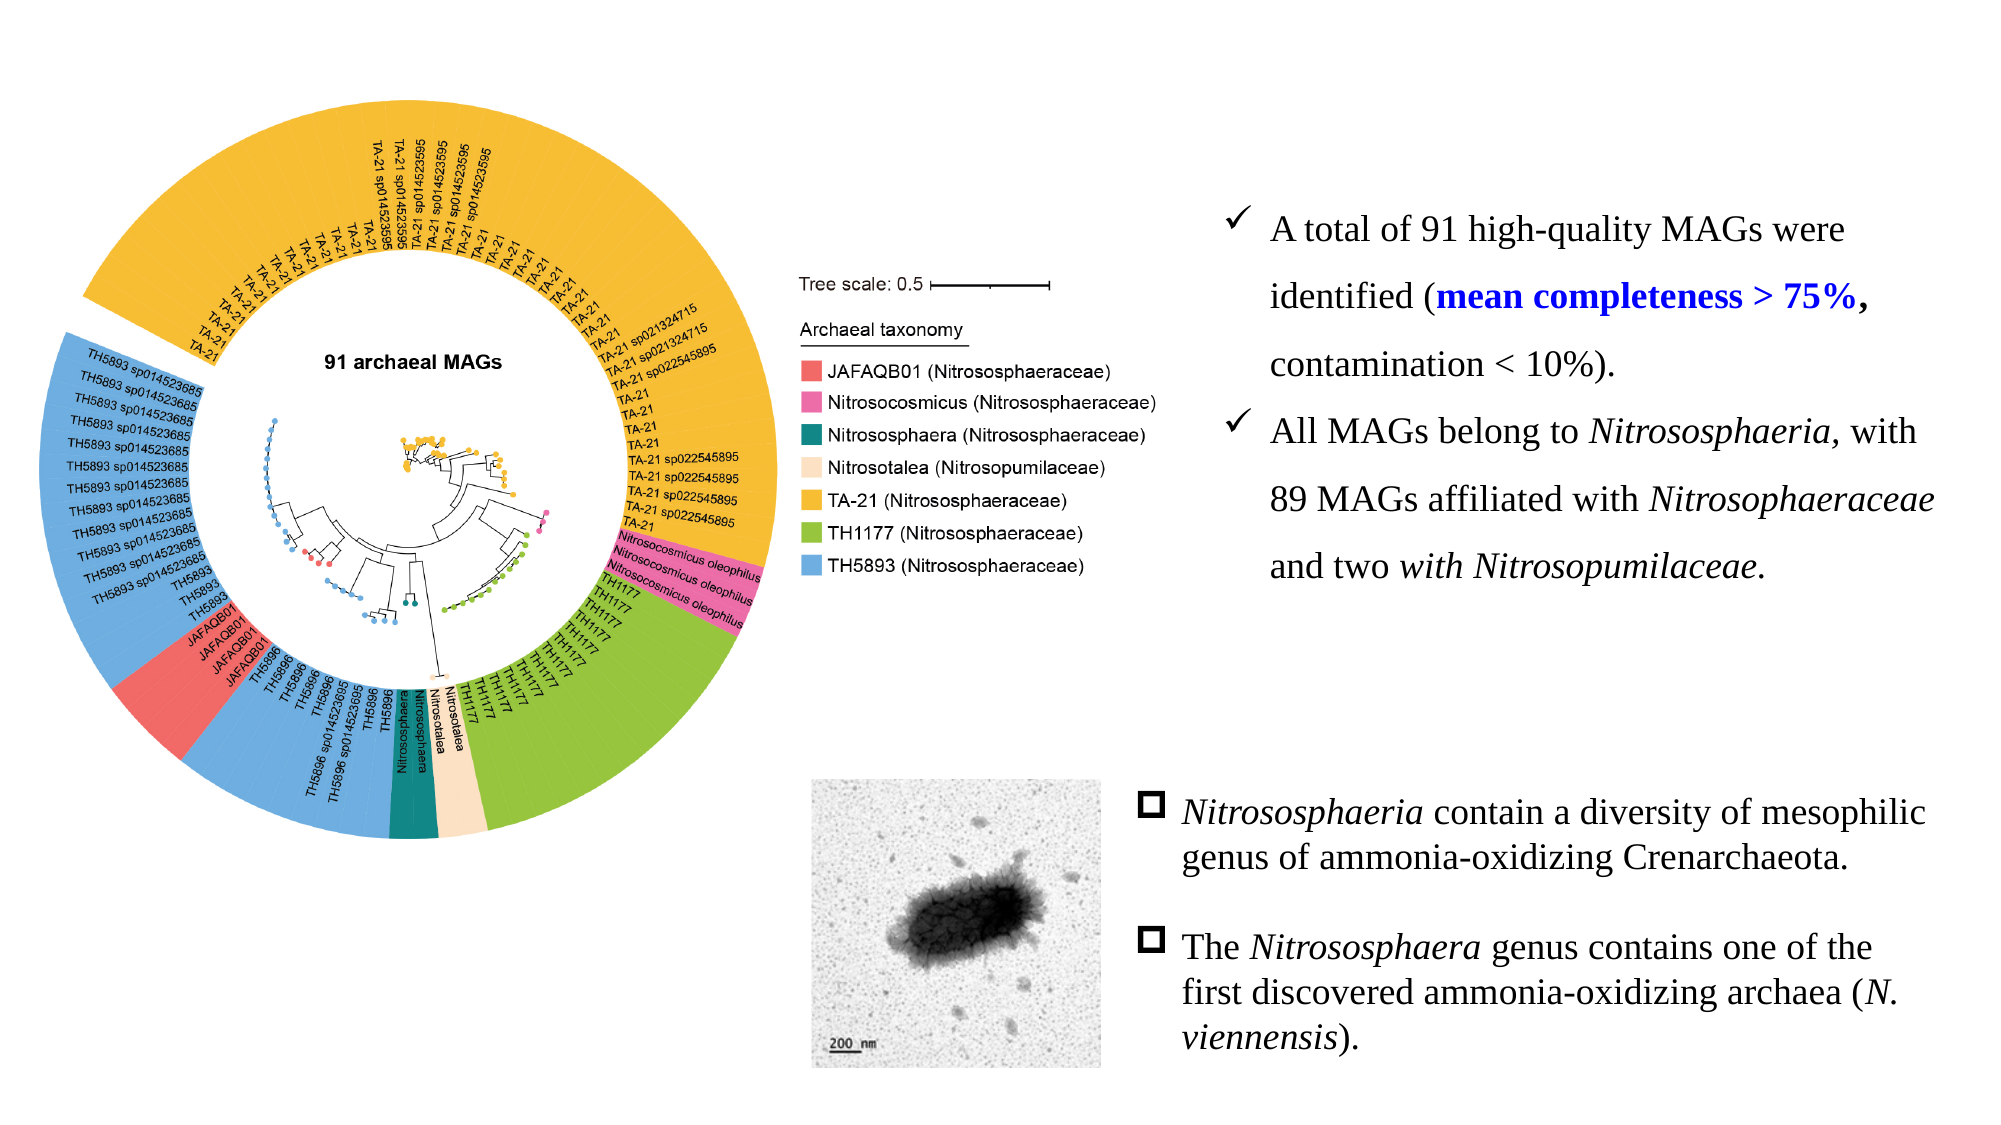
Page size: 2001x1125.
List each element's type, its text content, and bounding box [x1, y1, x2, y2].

text_box Nitrososphaeria contain a diversity of mesophilic genus of ammonia-oxidizing Crenarchaeota. The Nitrososphaera genus contains one of the first discovered ammonia-oxidizing archaea (N. viennensis). [1120, 779, 1947, 1065]
text_box A total of 91 high-quality MAGs were identified (mean completeness > 75%, contamination < 10%). All MAGs belong to Nitrososphaeria, with 89 MAGs affiliated with Nitrosophaeraceae and two with Nitrosopumilaceae. [1208, 173, 1976, 594]
picture [38, 100, 1157, 1069]
